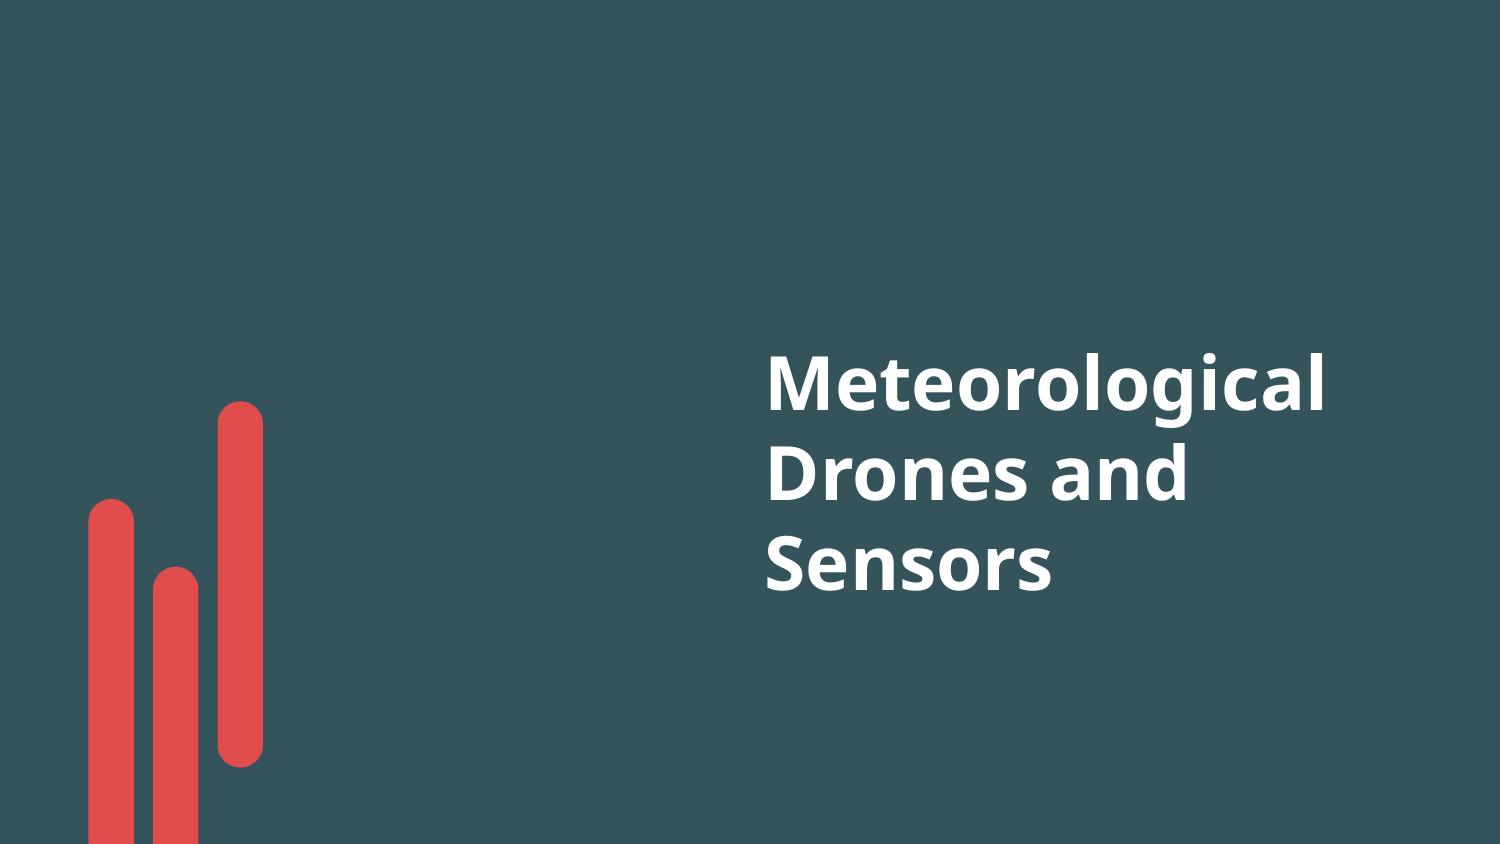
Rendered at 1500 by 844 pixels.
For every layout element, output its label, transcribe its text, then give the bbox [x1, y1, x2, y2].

title Meteorological Drones and Sensors [749, 510, 1500, 611]
